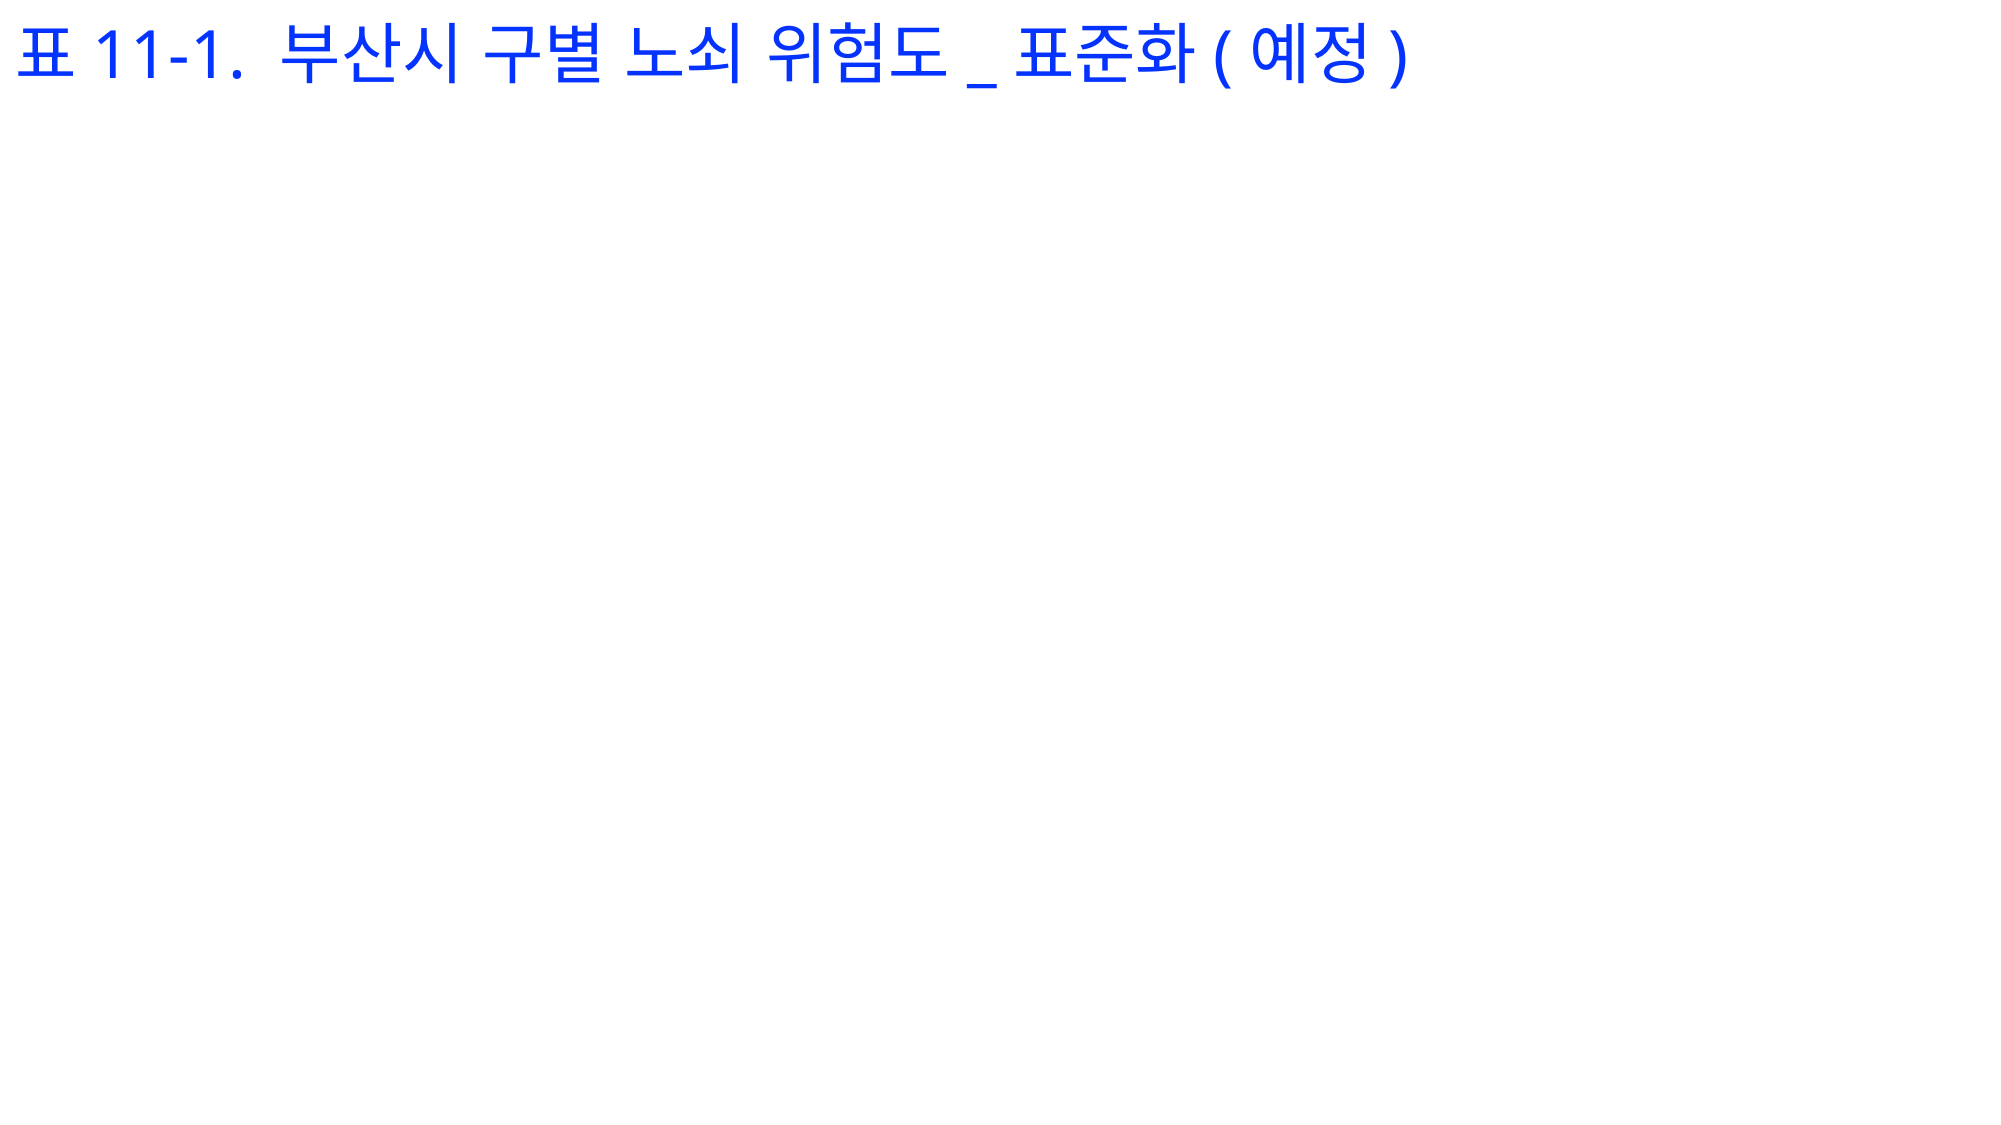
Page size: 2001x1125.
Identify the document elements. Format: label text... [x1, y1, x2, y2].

title 표11-1. 부산시 구별 노쇠 위험도_표준화(예정) [0, 0, 2000, 115]
